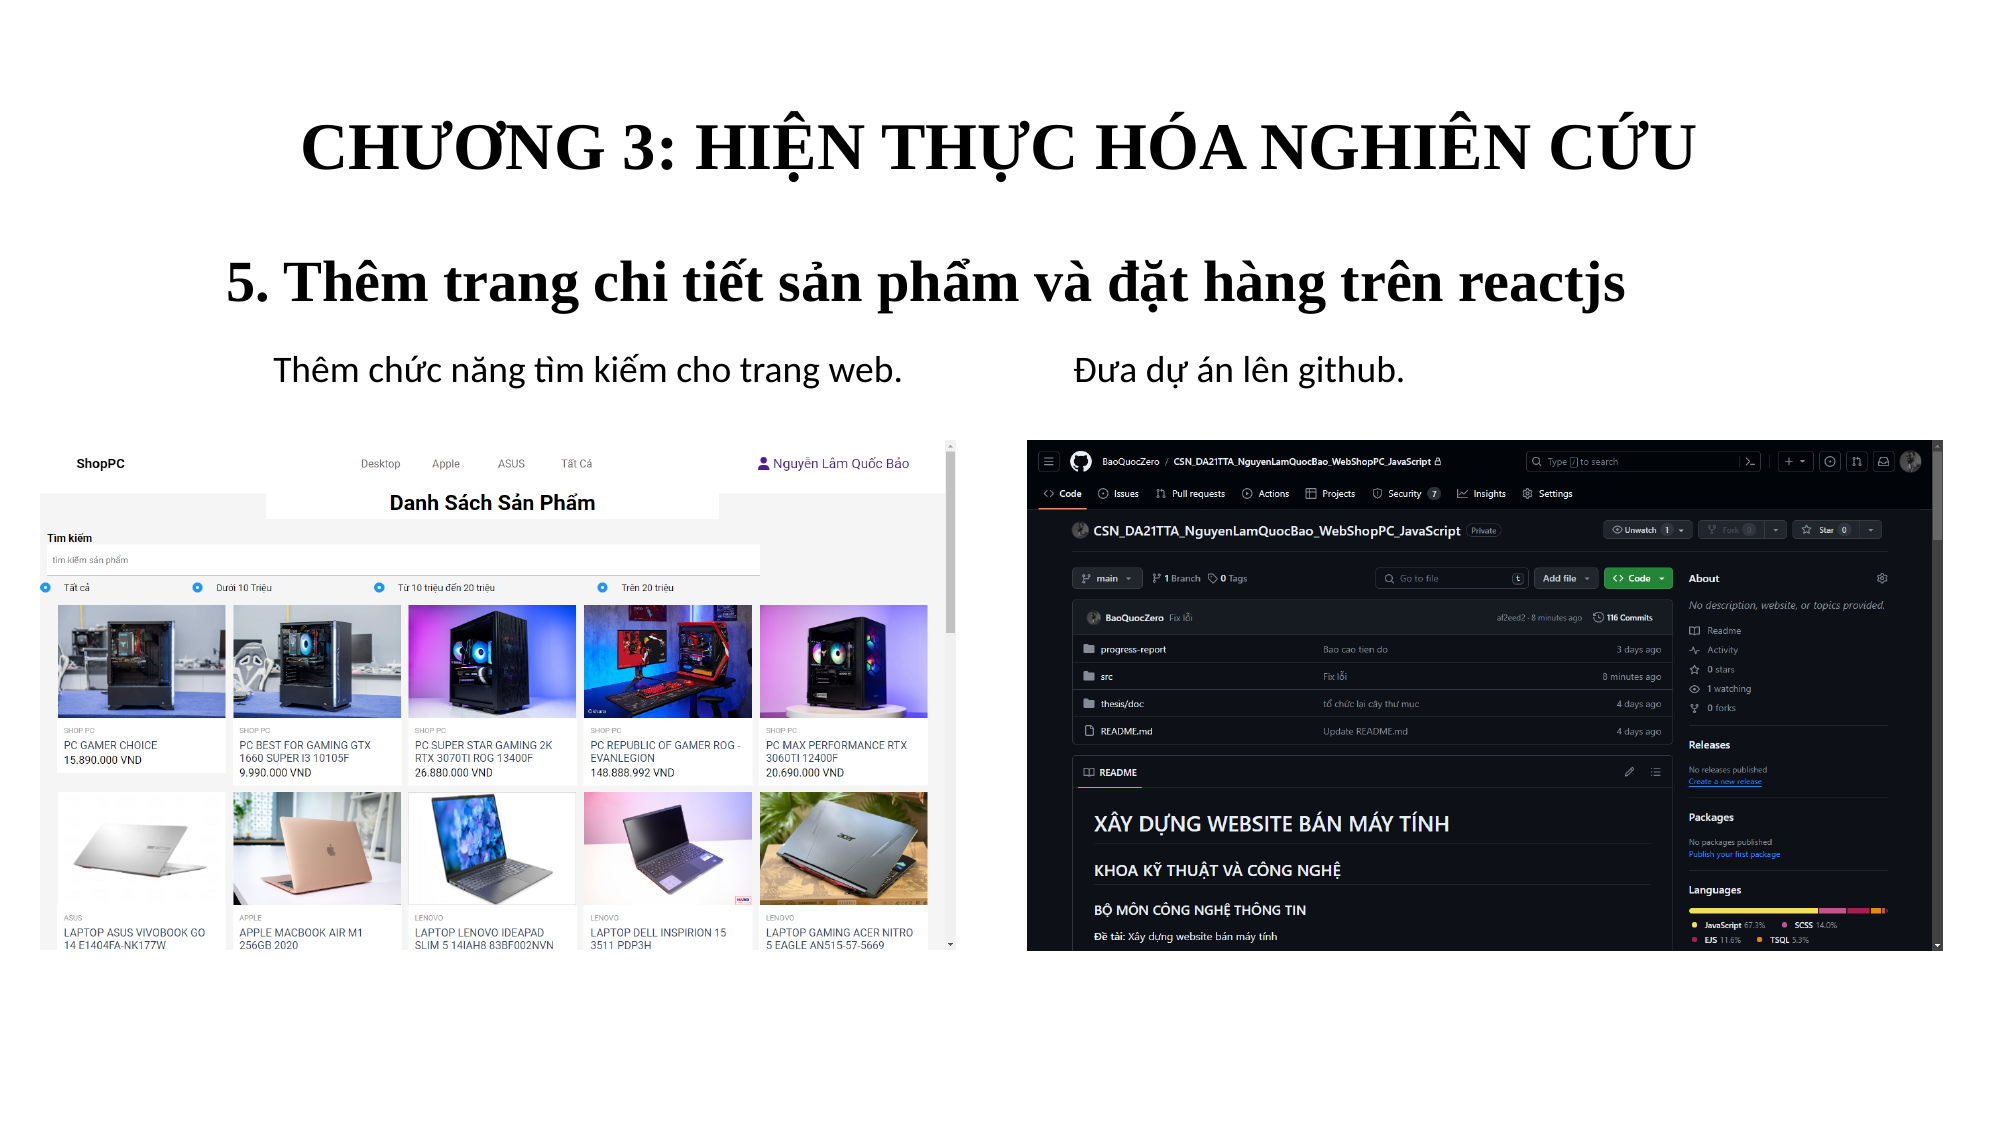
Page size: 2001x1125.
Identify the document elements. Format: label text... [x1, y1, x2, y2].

text_box Thêm chức năng tìm kiếm cho trang web. [249, 337, 975, 397]
picture [40, 440, 956, 950]
picture [1027, 440, 1943, 951]
subtitle 5. Thêm trang chi tiết sản phẩm và đặt hàng trên reactjs [136, 243, 1728, 338]
text_box Đưa dự án lên github. [1050, 337, 1775, 397]
title CHƯƠNG 3: HIỆN THỰC HÓA NGHIÊN CỨU [249, 113, 1750, 192]
